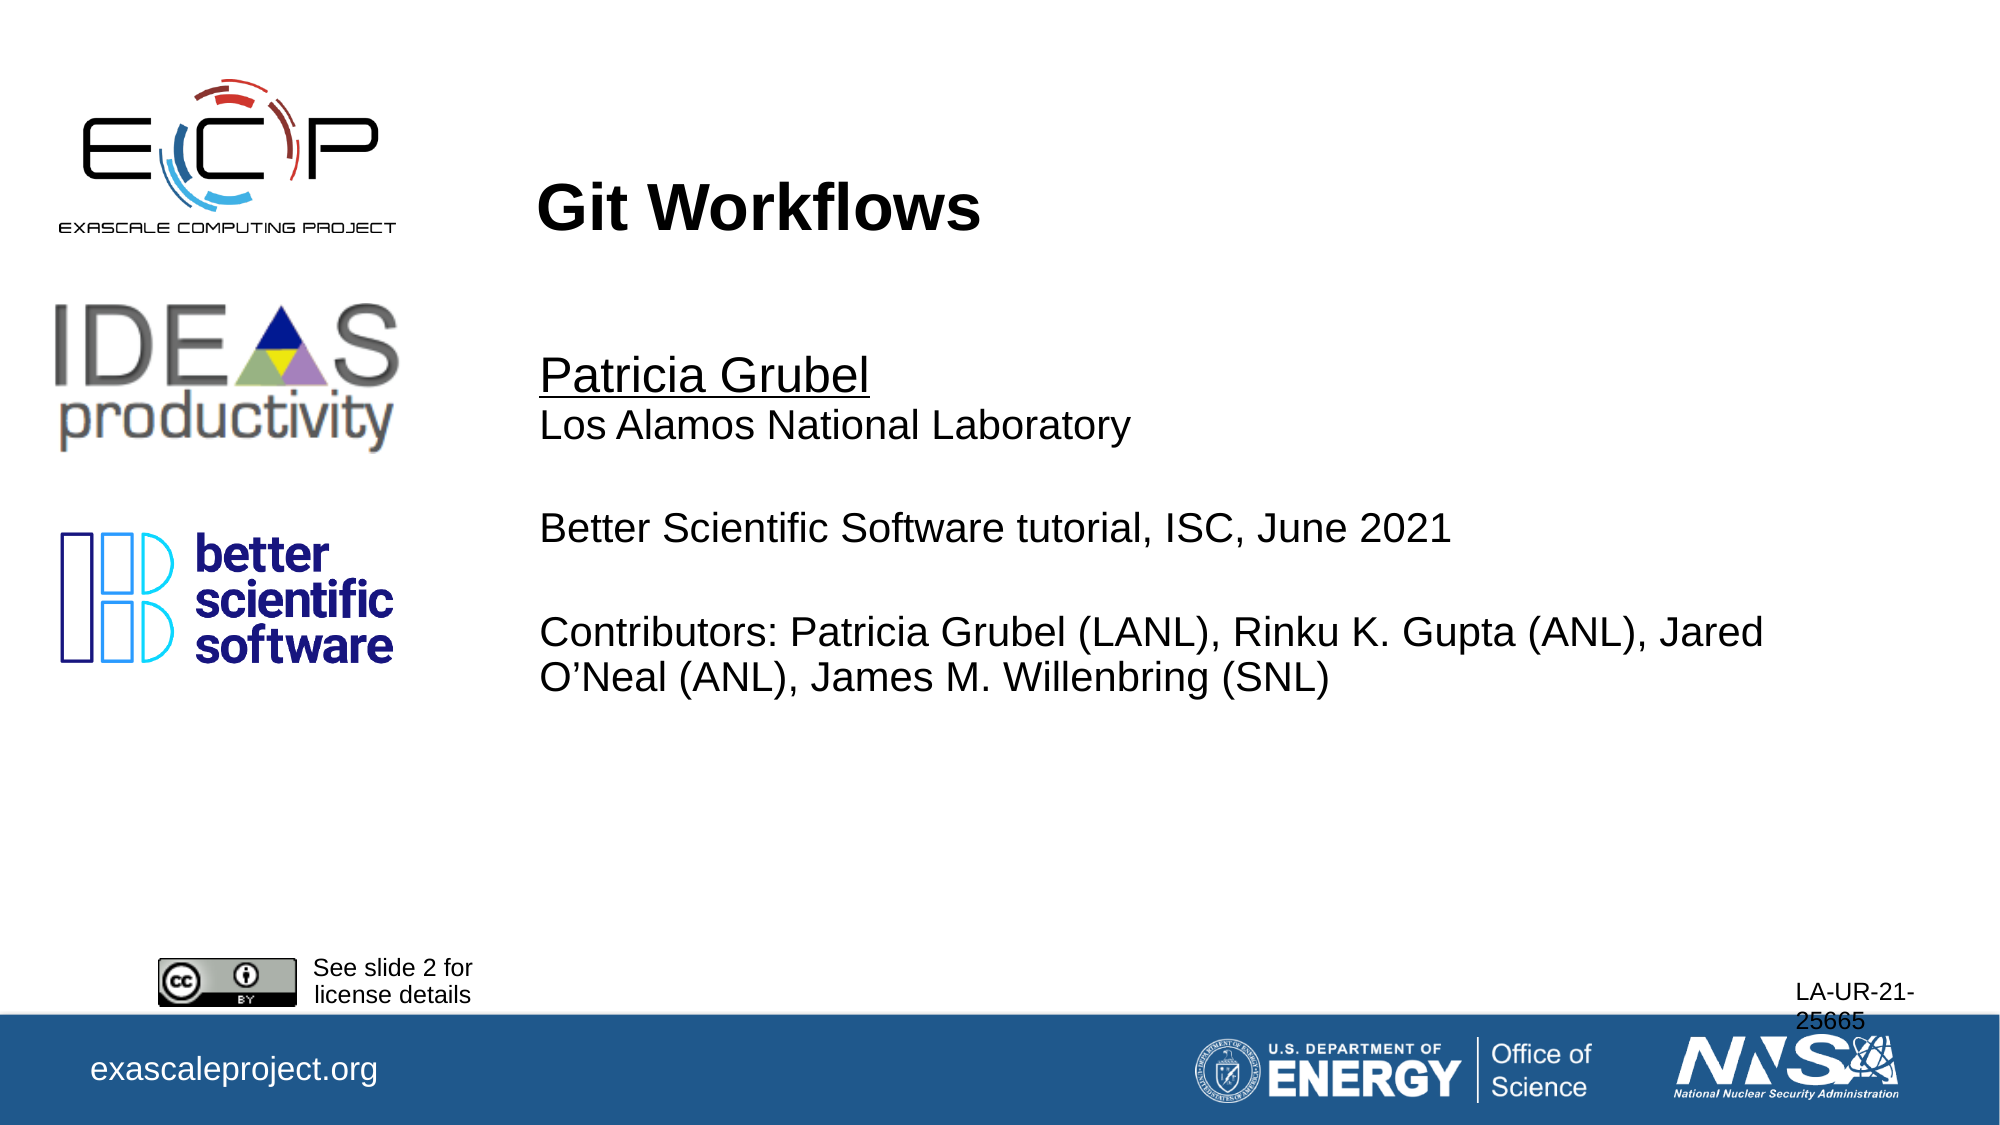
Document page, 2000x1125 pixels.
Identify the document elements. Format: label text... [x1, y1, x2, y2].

picture [1195, 1037, 1592, 1103]
text_box LA-UR-21-25665 [1780, 967, 2000, 1043]
title Git Workflows [521, 82, 1882, 252]
picture [54, 303, 401, 454]
picture [1673, 1034, 1899, 1106]
picture [54, 523, 401, 672]
picture [59, 79, 396, 233]
subtitle Patricia Grubel Los Alamos National Laboratory Better Scientific Software tutorial, ISC, June 2021 Contributors: Patricia Grubel (LANL), Rinku K. Gupta (ANL), Jared O’Neal (ANL), James M. Willenbring (SNL) [521, 341, 1882, 921]
picture [158, 958, 297, 1007]
